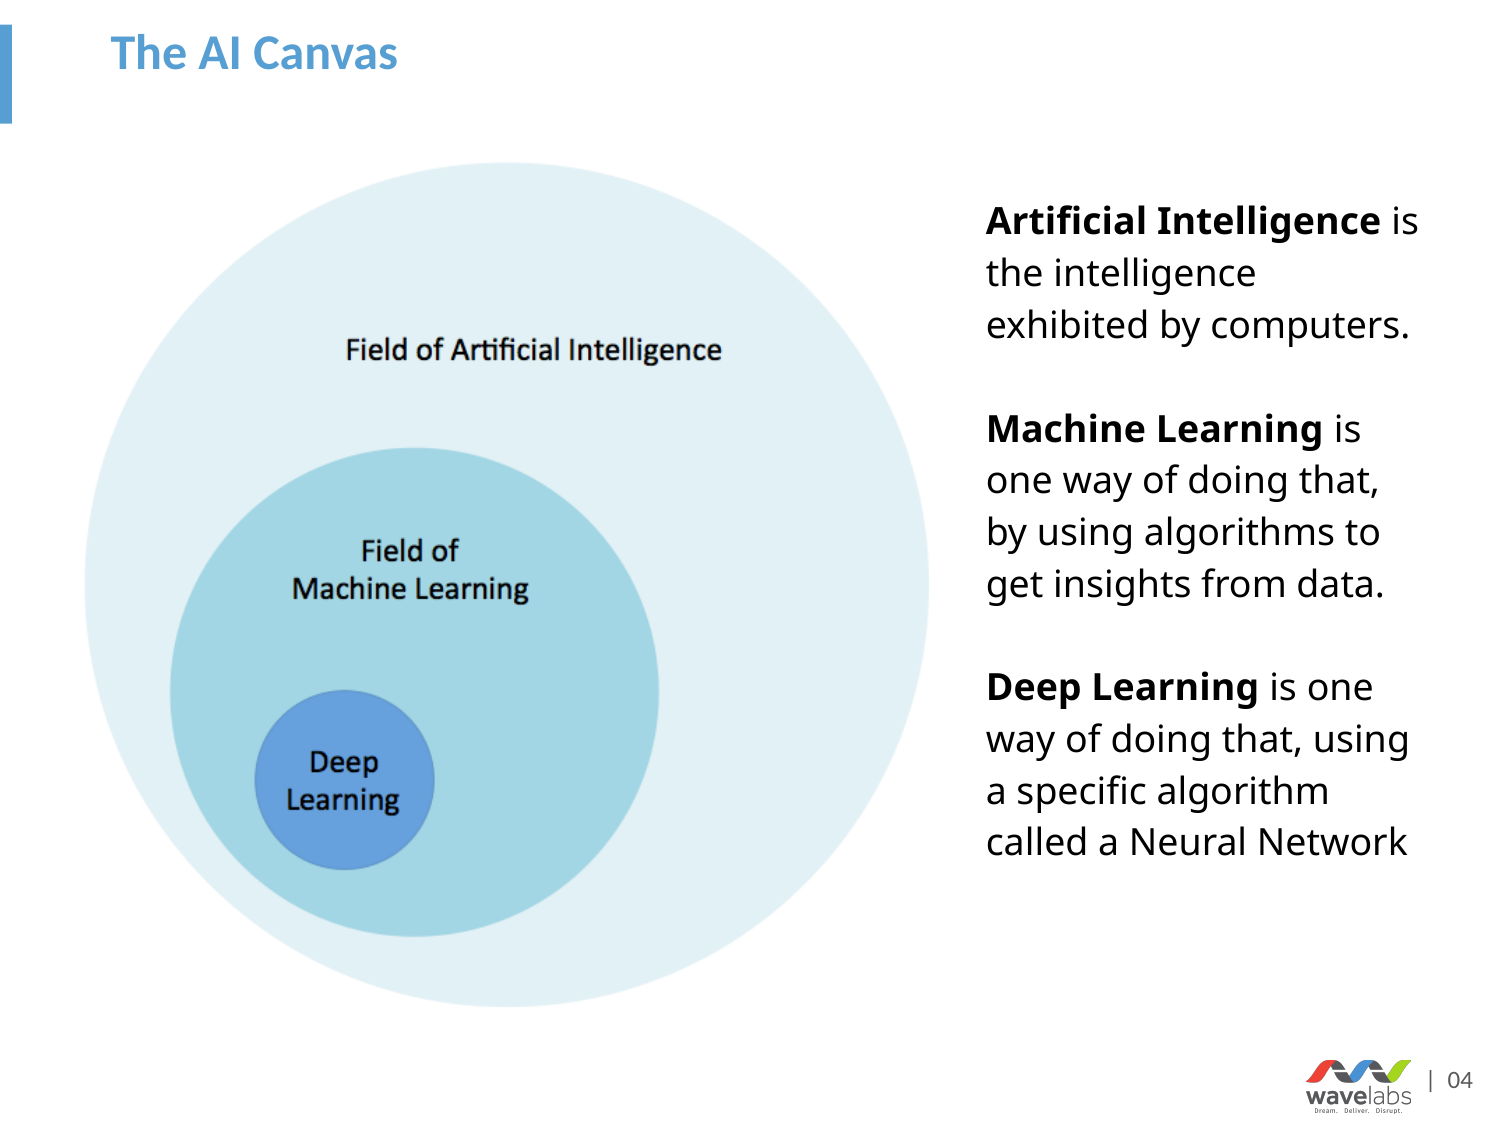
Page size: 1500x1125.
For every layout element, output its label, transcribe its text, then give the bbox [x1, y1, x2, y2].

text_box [0, 12, 845, 124]
text_box Artificial Intelligence is the intelligence exhibited by computers. Machine Learning is one way of doing that, by using algorithms to get insights from data. Deep Learning is one way of doing that, using a specific algorithm called a Neural Network [976, 175, 1443, 984]
text_box | 04 [1076, 1056, 1489, 1102]
picture [55, 141, 972, 1042]
picture [1306, 1059, 1412, 1114]
